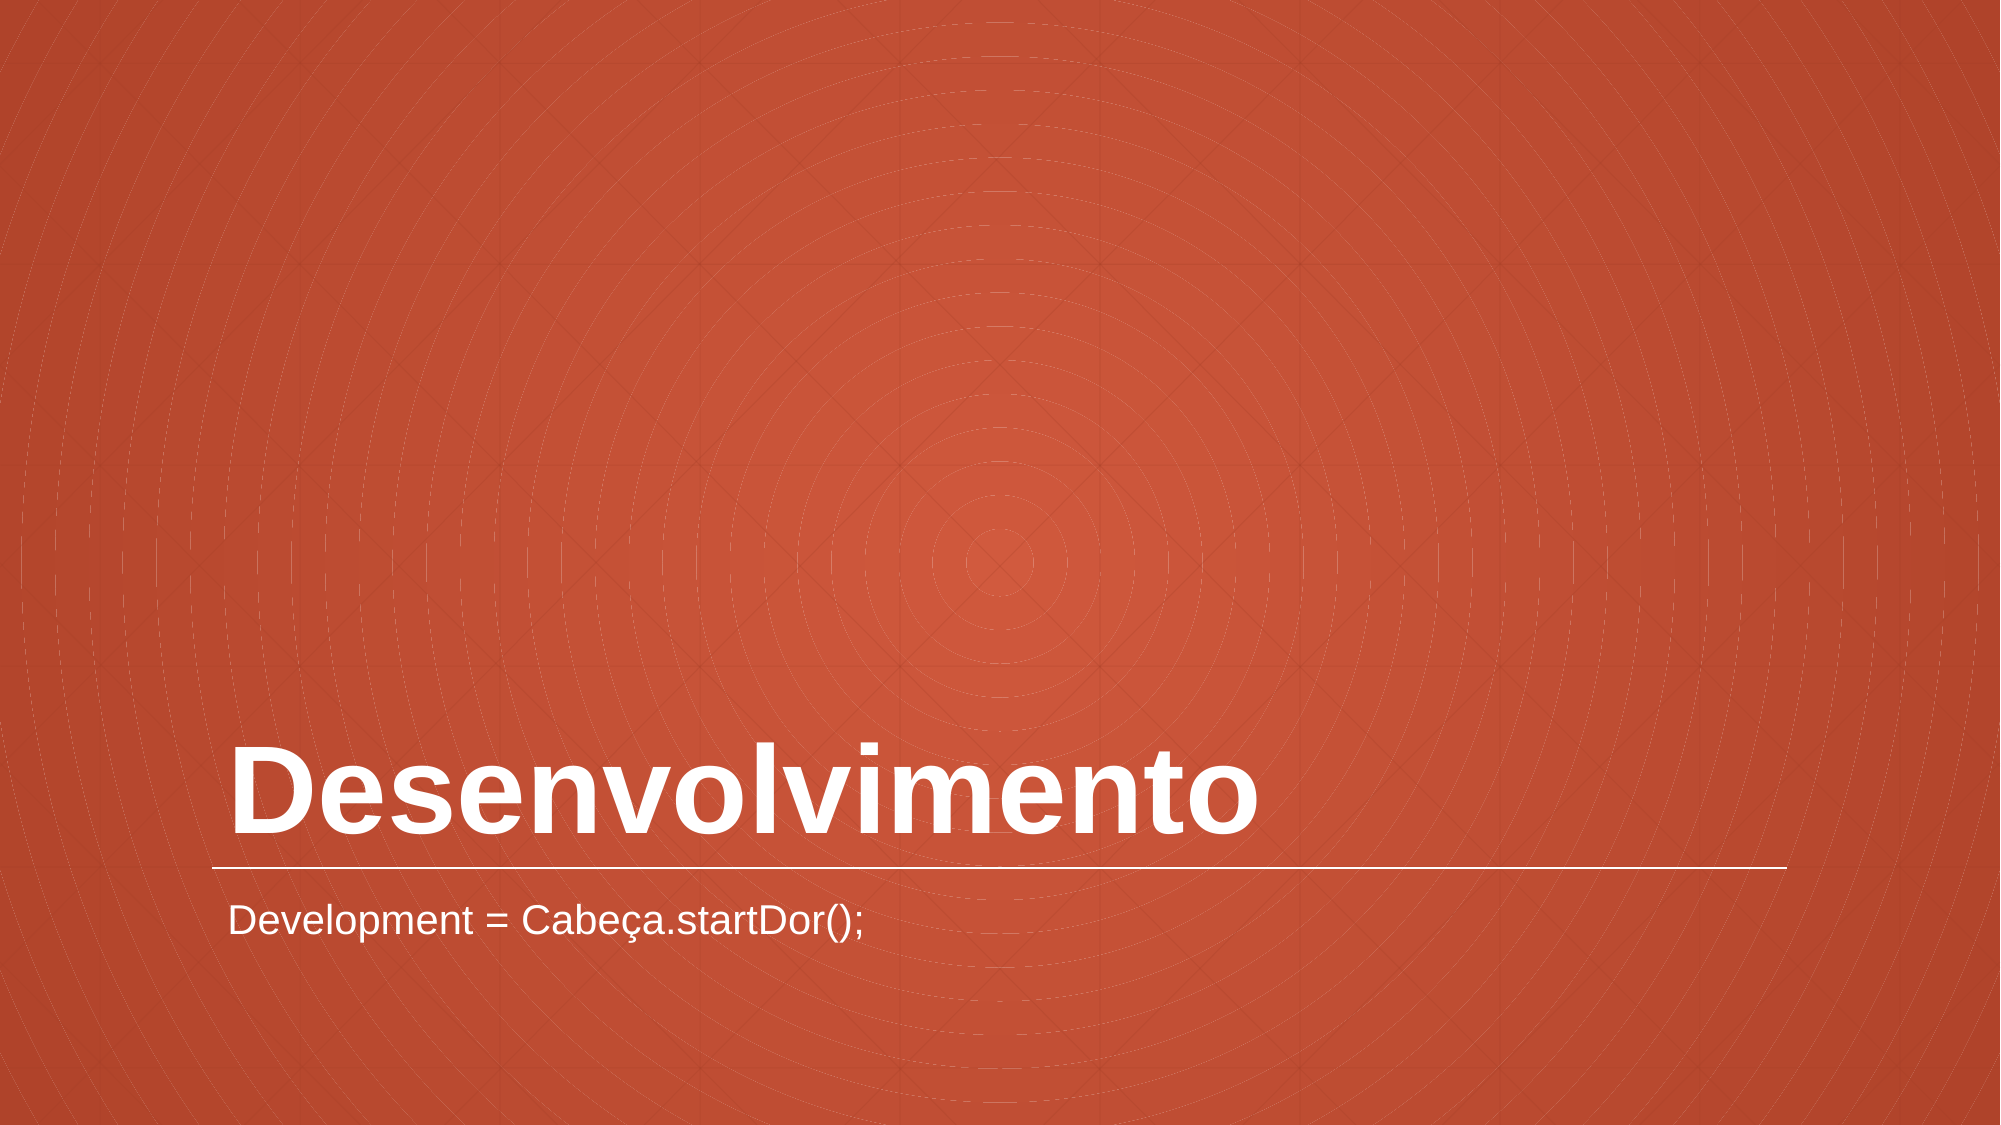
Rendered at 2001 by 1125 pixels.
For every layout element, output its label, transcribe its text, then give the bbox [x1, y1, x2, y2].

list Development = Cabeça.startDor(); [212, 891, 1788, 966]
title Desenvolvimento [212, 416, 1788, 867]
